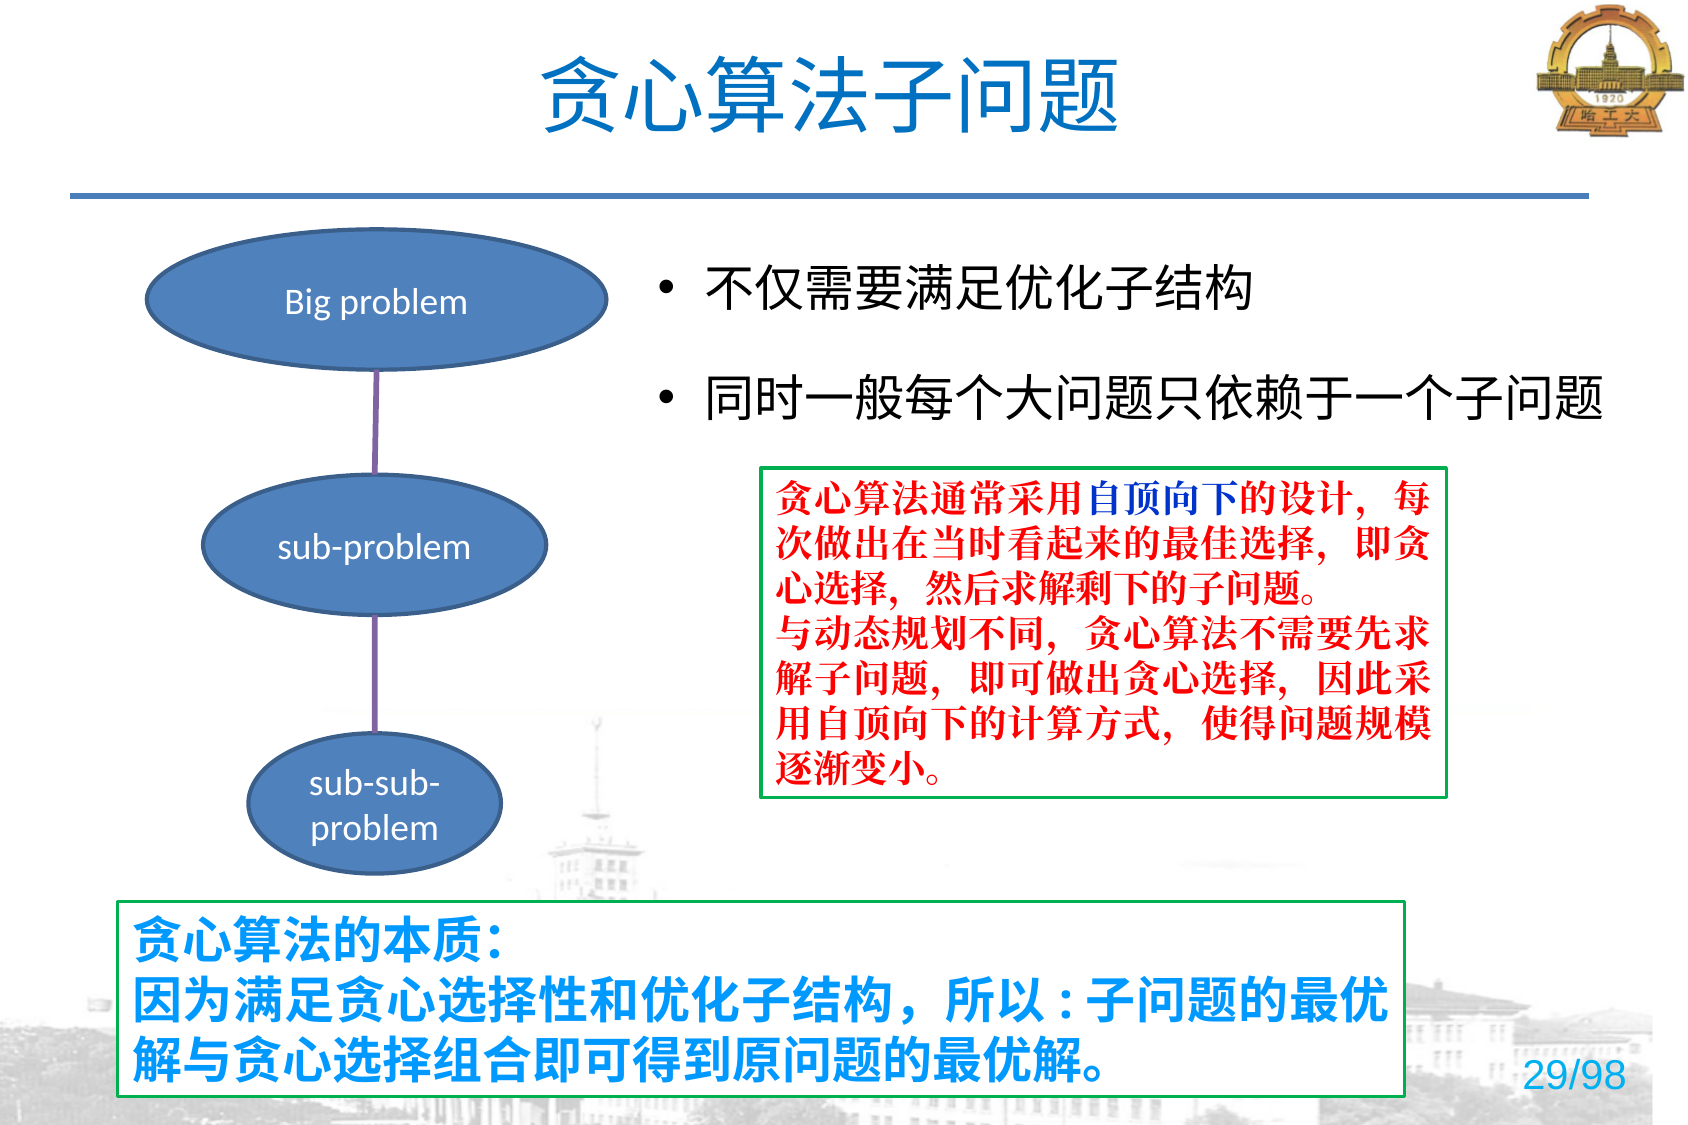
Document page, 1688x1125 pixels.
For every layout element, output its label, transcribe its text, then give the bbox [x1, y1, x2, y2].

text_box v [372, 472, 380, 478]
text_box sub-sub-problem [246, 731, 504, 876]
text_box Big problem [144, 227, 609, 372]
picture [1528, 3, 1688, 141]
text_box sub-problem [200, 472, 549, 618]
title 贪心算法子问题 [70, 7, 1590, 179]
picture [0, 529, 1688, 1125]
text_box 贪心算法的本质： 因为满足贪心选择性和优化子结构，所以:子问题的最优解与贪心选择组合即可得到原问题的最优解。 [117, 901, 1405, 1097]
text_box 贪心算法通常采用自顶向下的设计，每次做出在当时看起来的最佳选择，即贪心选择，然后求解剩下的子问题。 与动态规划不同，贪心算法不需要先求解子问题，即可做出贪心选择，因此采用自顶向下的计算方式，使得问题规模逐渐变小。 [760, 467, 1447, 798]
text_box 不仅需要满足优化子结构 同时一般每个大问题只依赖于一个子问题 [642, 249, 1627, 434]
